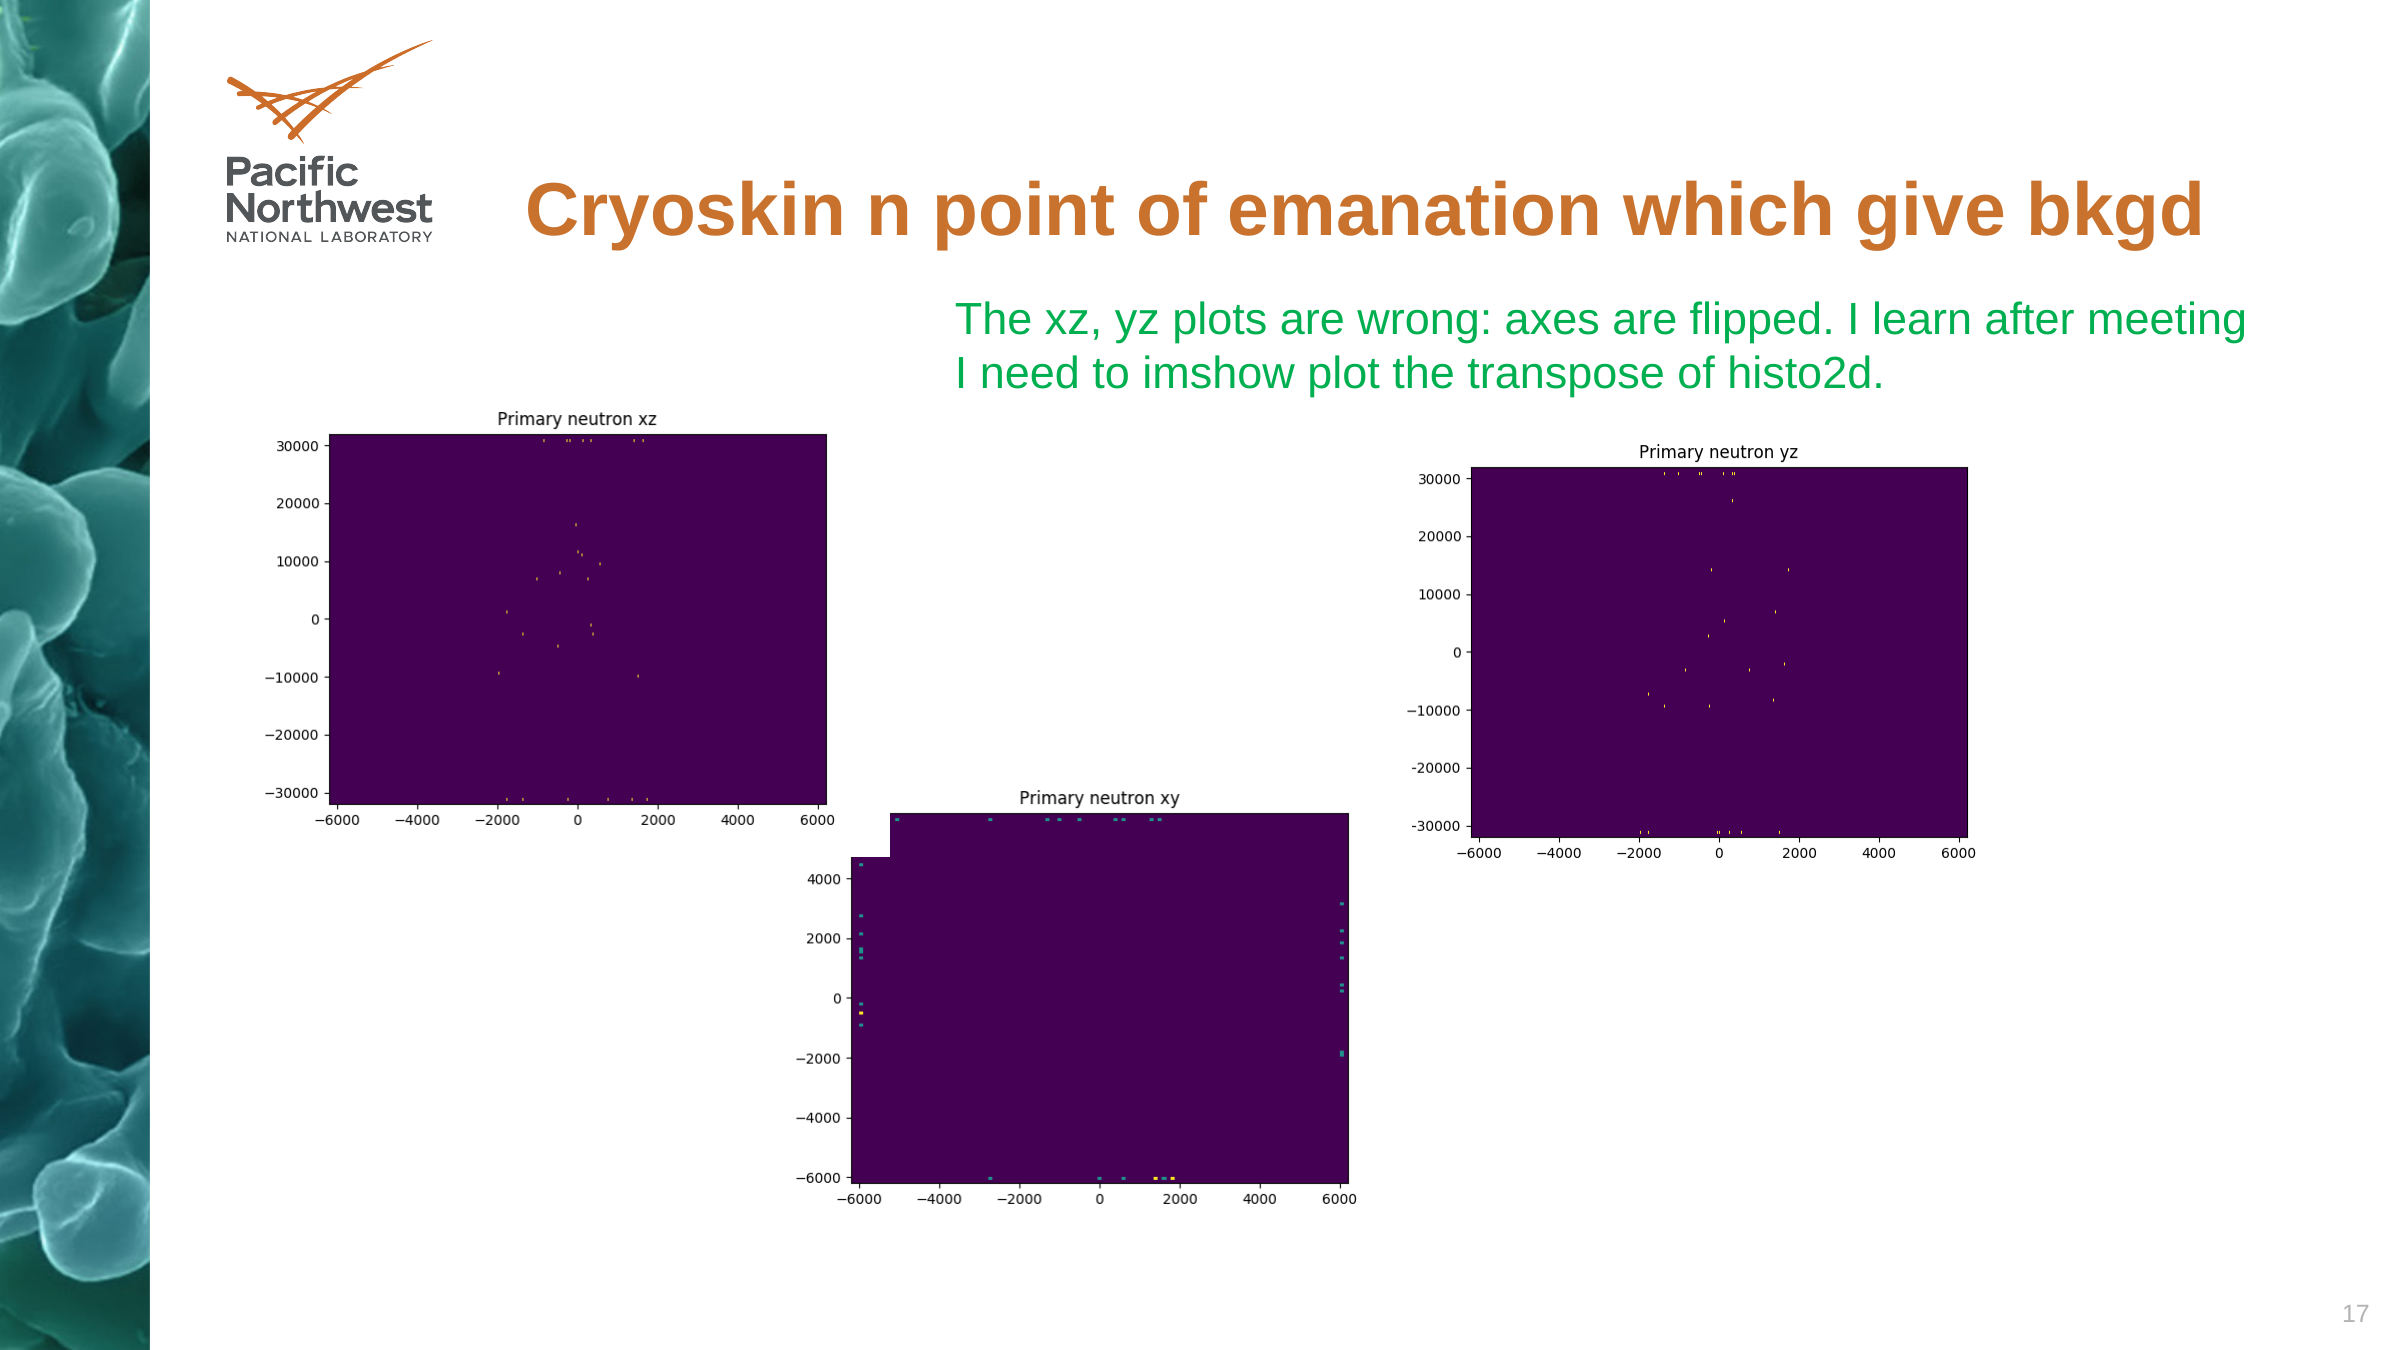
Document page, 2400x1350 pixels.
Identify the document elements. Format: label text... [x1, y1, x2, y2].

picture [225, 38, 435, 244]
text_box The xz, yz plots are wrong: axes are flipped. I learn after meeting I need to imshow plot the transpose of histo2d. [940, 281, 2263, 405]
picture [0, 0, 149, 1350]
slide_number 17 [2295, 1275, 2370, 1350]
picture [249, 376, 2031, 1236]
title Cryoskin n point of emanation which give bkgd [525, 44, 2325, 260]
